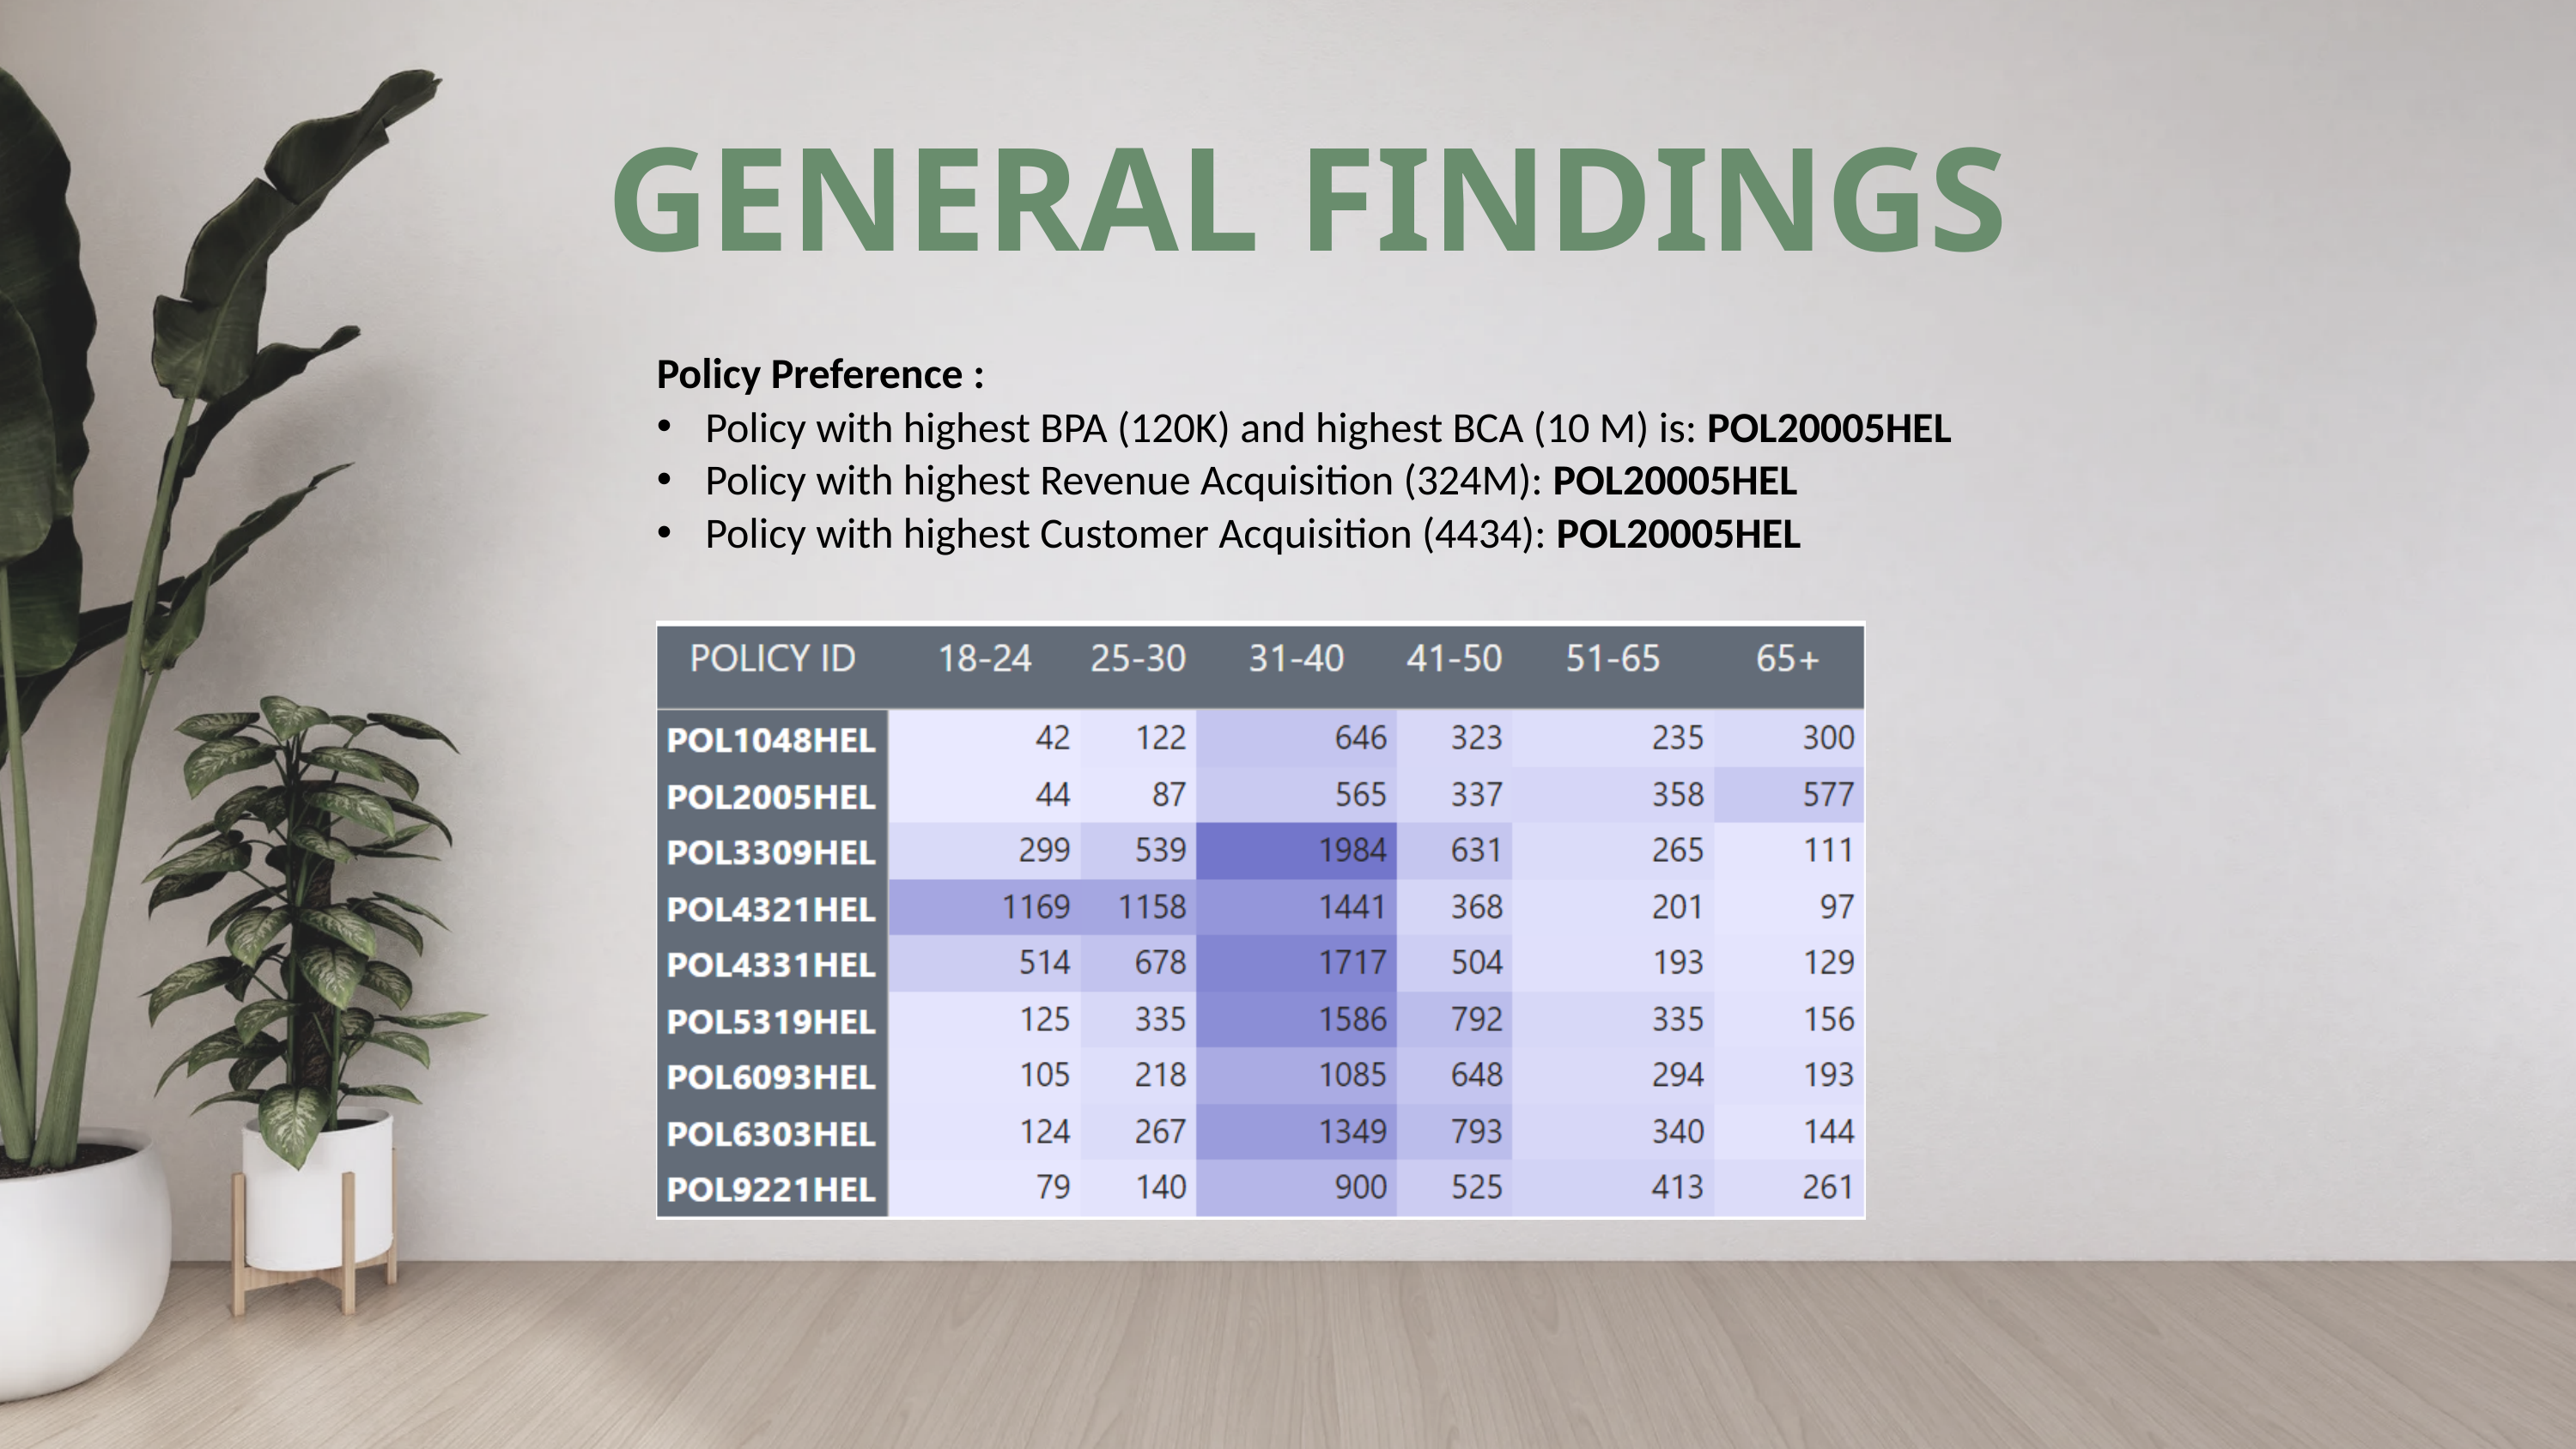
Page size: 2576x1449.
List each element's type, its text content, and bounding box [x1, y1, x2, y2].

text_box [0, 0, 2576, 1449]
picture [656, 620, 1866, 1220]
text_box GENERAL FINDINGS [606, 22, 2576, 281]
text_box Policy Preference : Policy with highest BPA (120K) and highest BCA (10 M) is: POL20005HEL Policy with highest Revenue Acquisition (324M): POL20005HEL Policy with highest Customer Acquisition (4434): POL20005HEL [656, 343, 1990, 557]
